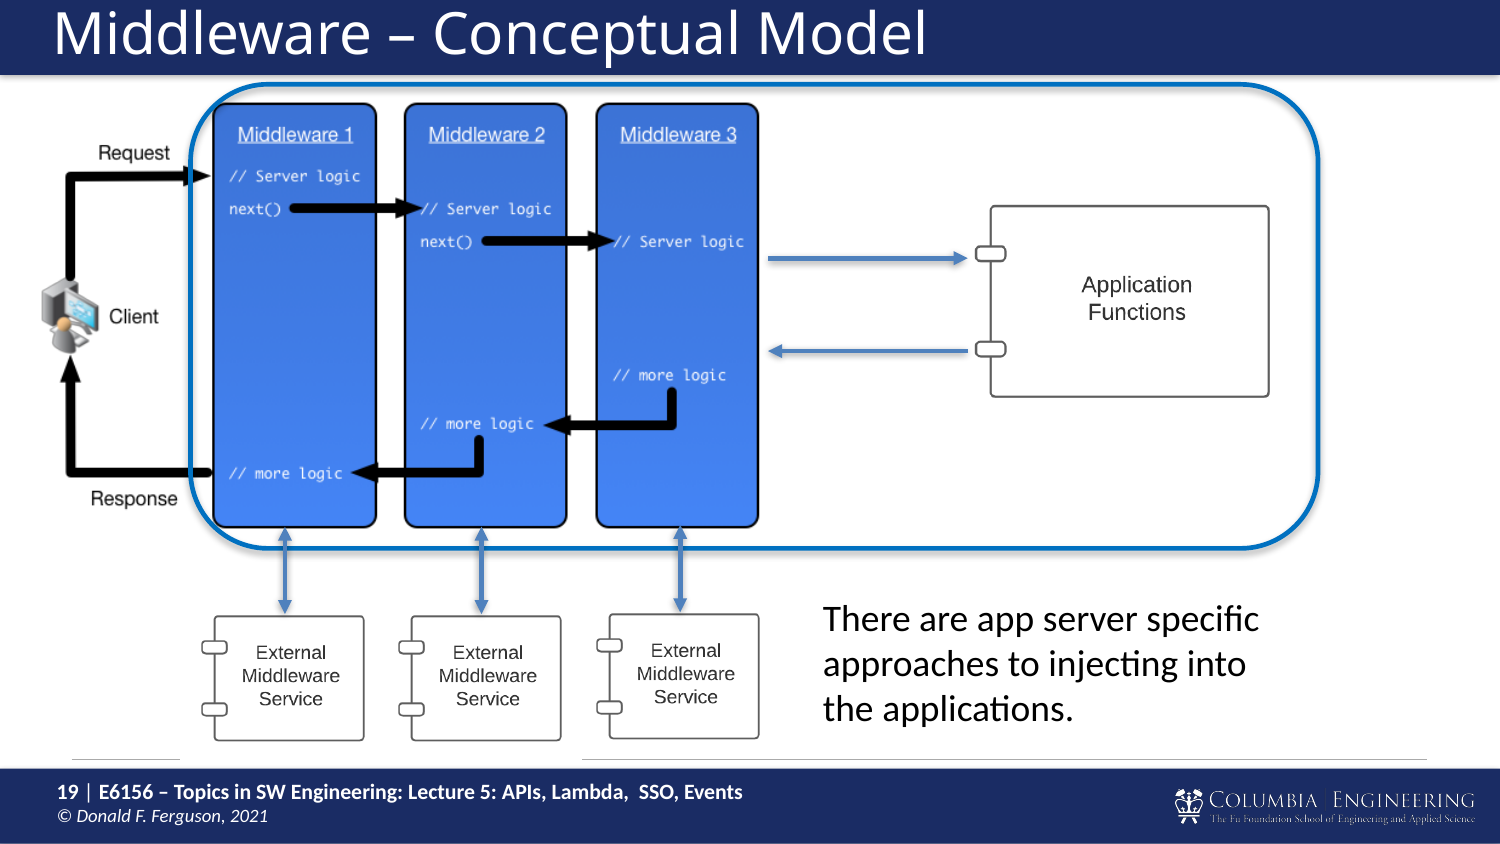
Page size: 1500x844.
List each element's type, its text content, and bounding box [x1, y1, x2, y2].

picture [945, 180, 1299, 423]
picture [180, 594, 781, 760]
title Middleware – Conceptual Model [37, 0, 1396, 61]
text_box There are app server specific approaches to injecting into the applications. [808, 586, 1275, 737]
picture [33, 93, 769, 538]
text_box [232, 83, 1319, 550]
